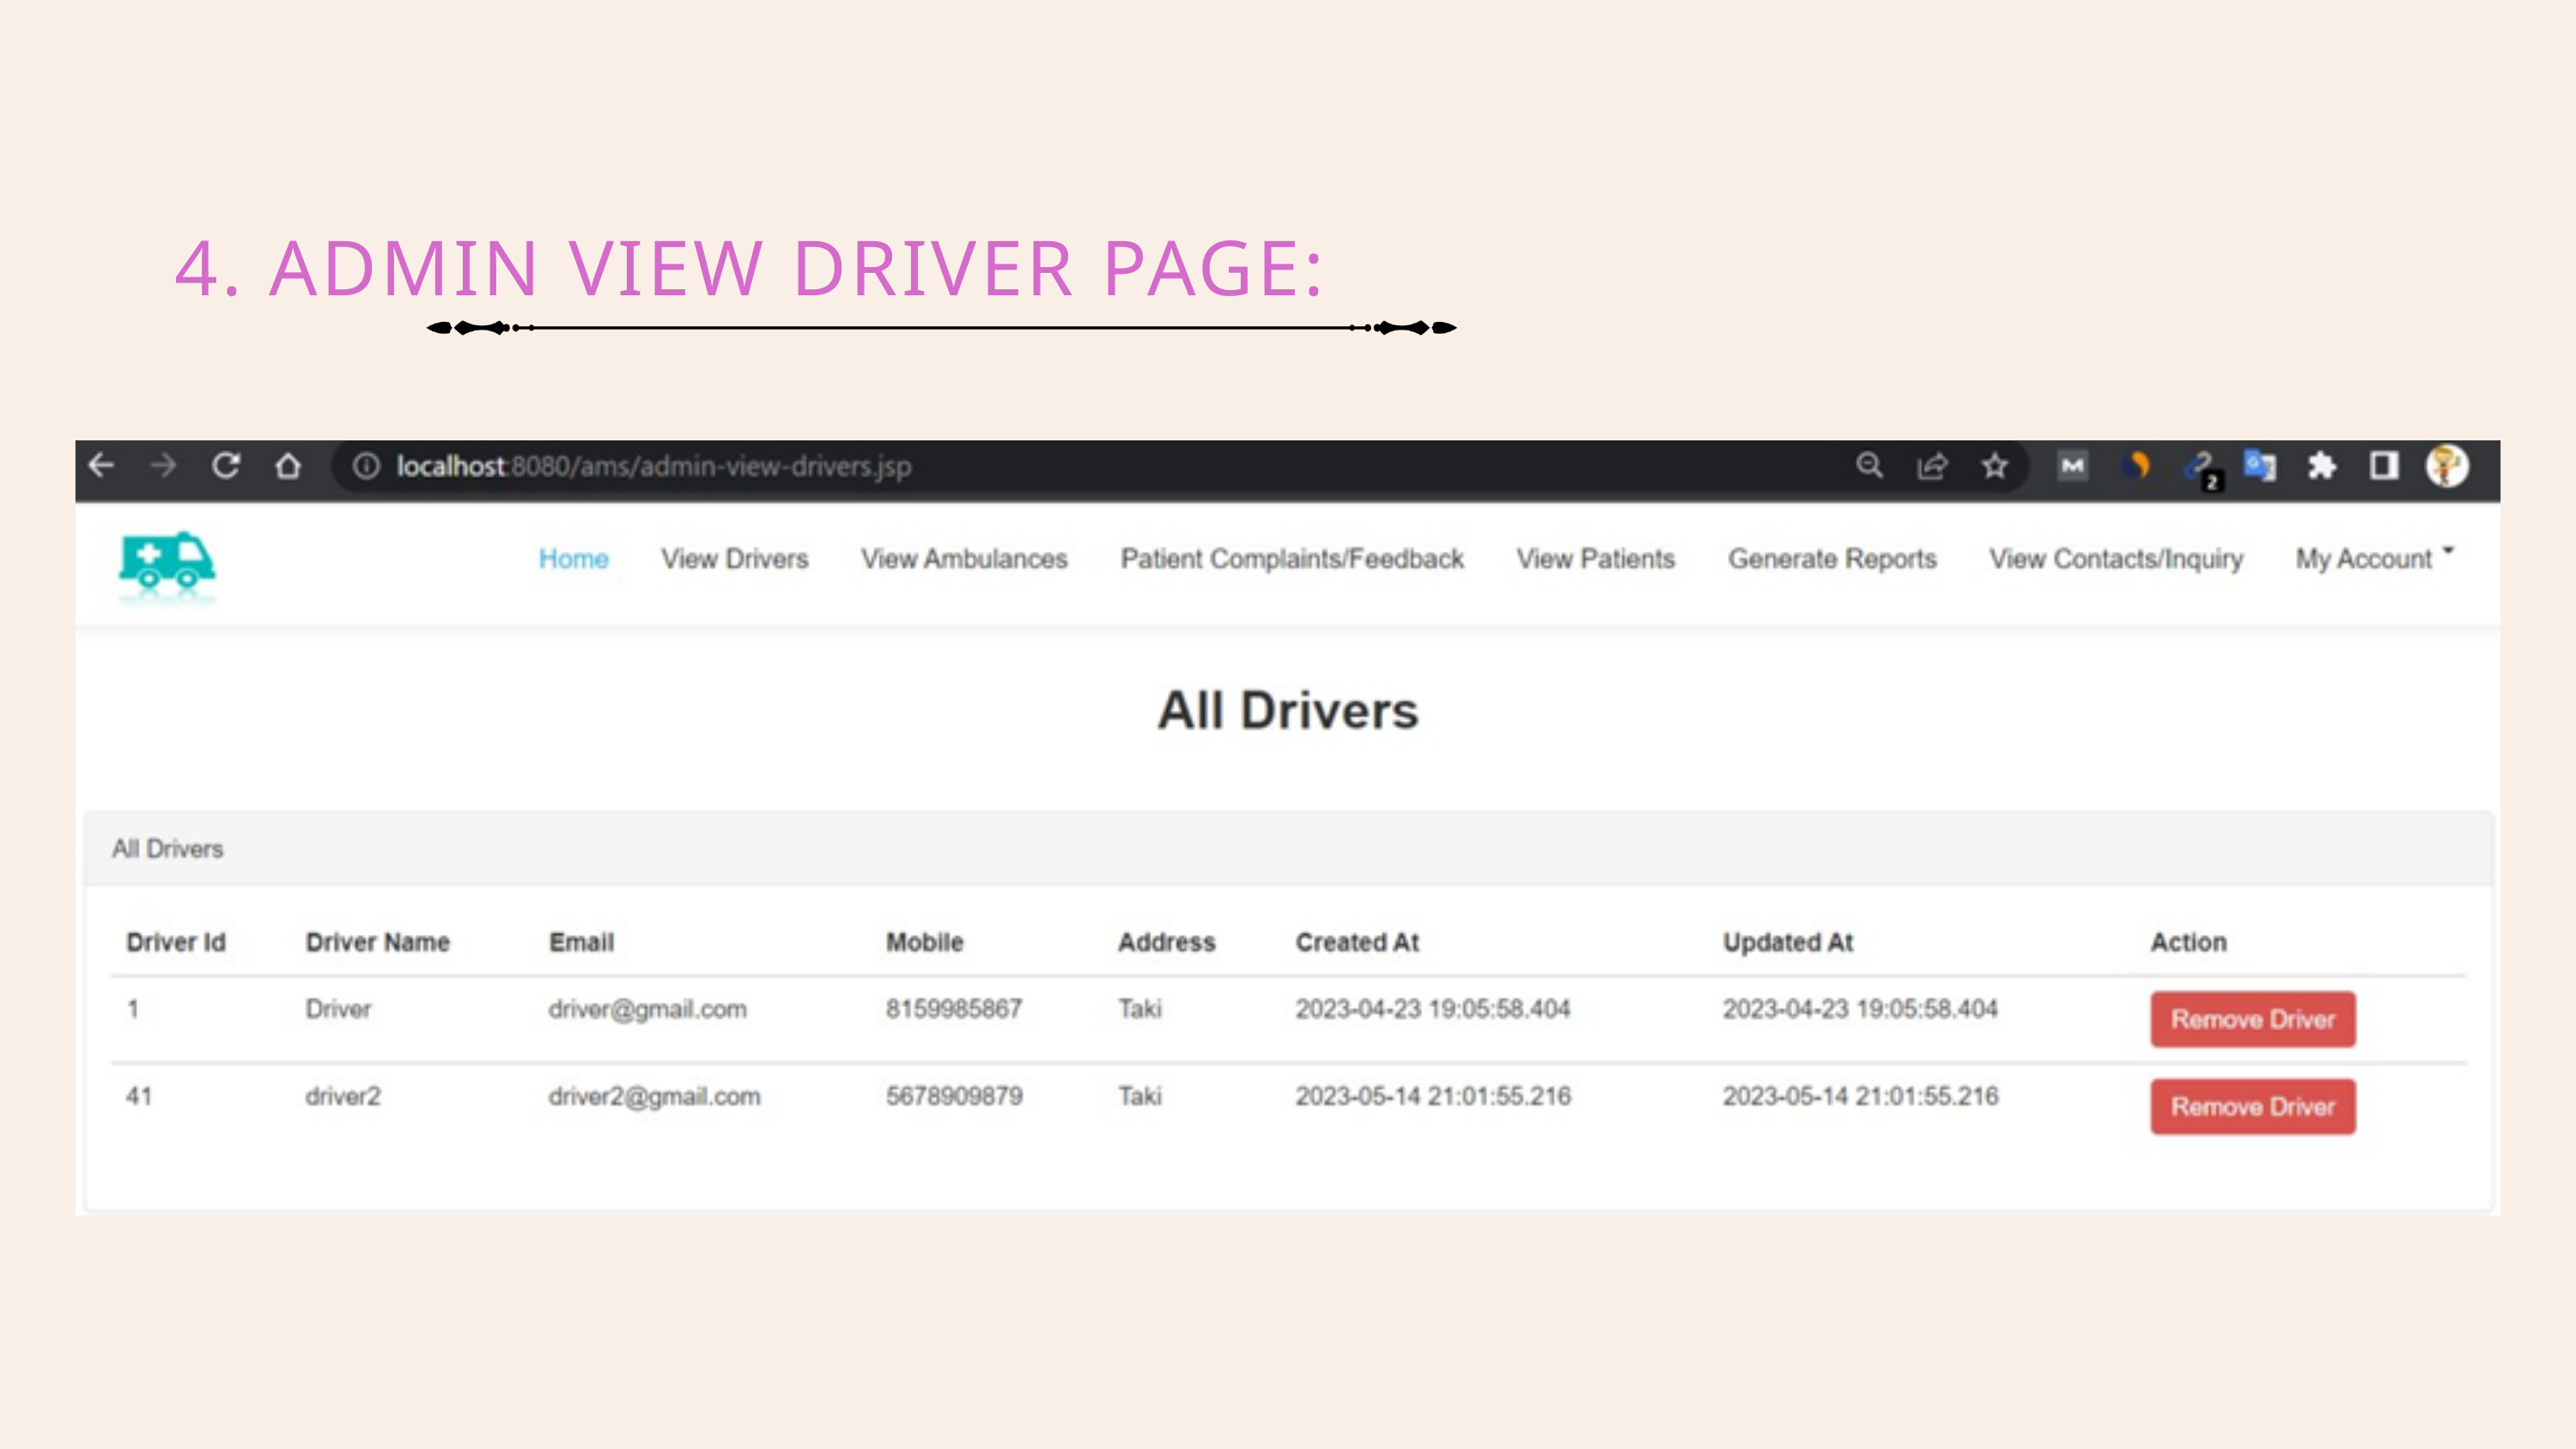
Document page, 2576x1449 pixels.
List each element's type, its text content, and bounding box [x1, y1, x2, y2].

picture [426, 319, 1457, 336]
picture [75, 440, 2501, 1216]
text_box 4. ADMIN VIEW DRIVER PAGE: [101, 178, 1400, 312]
